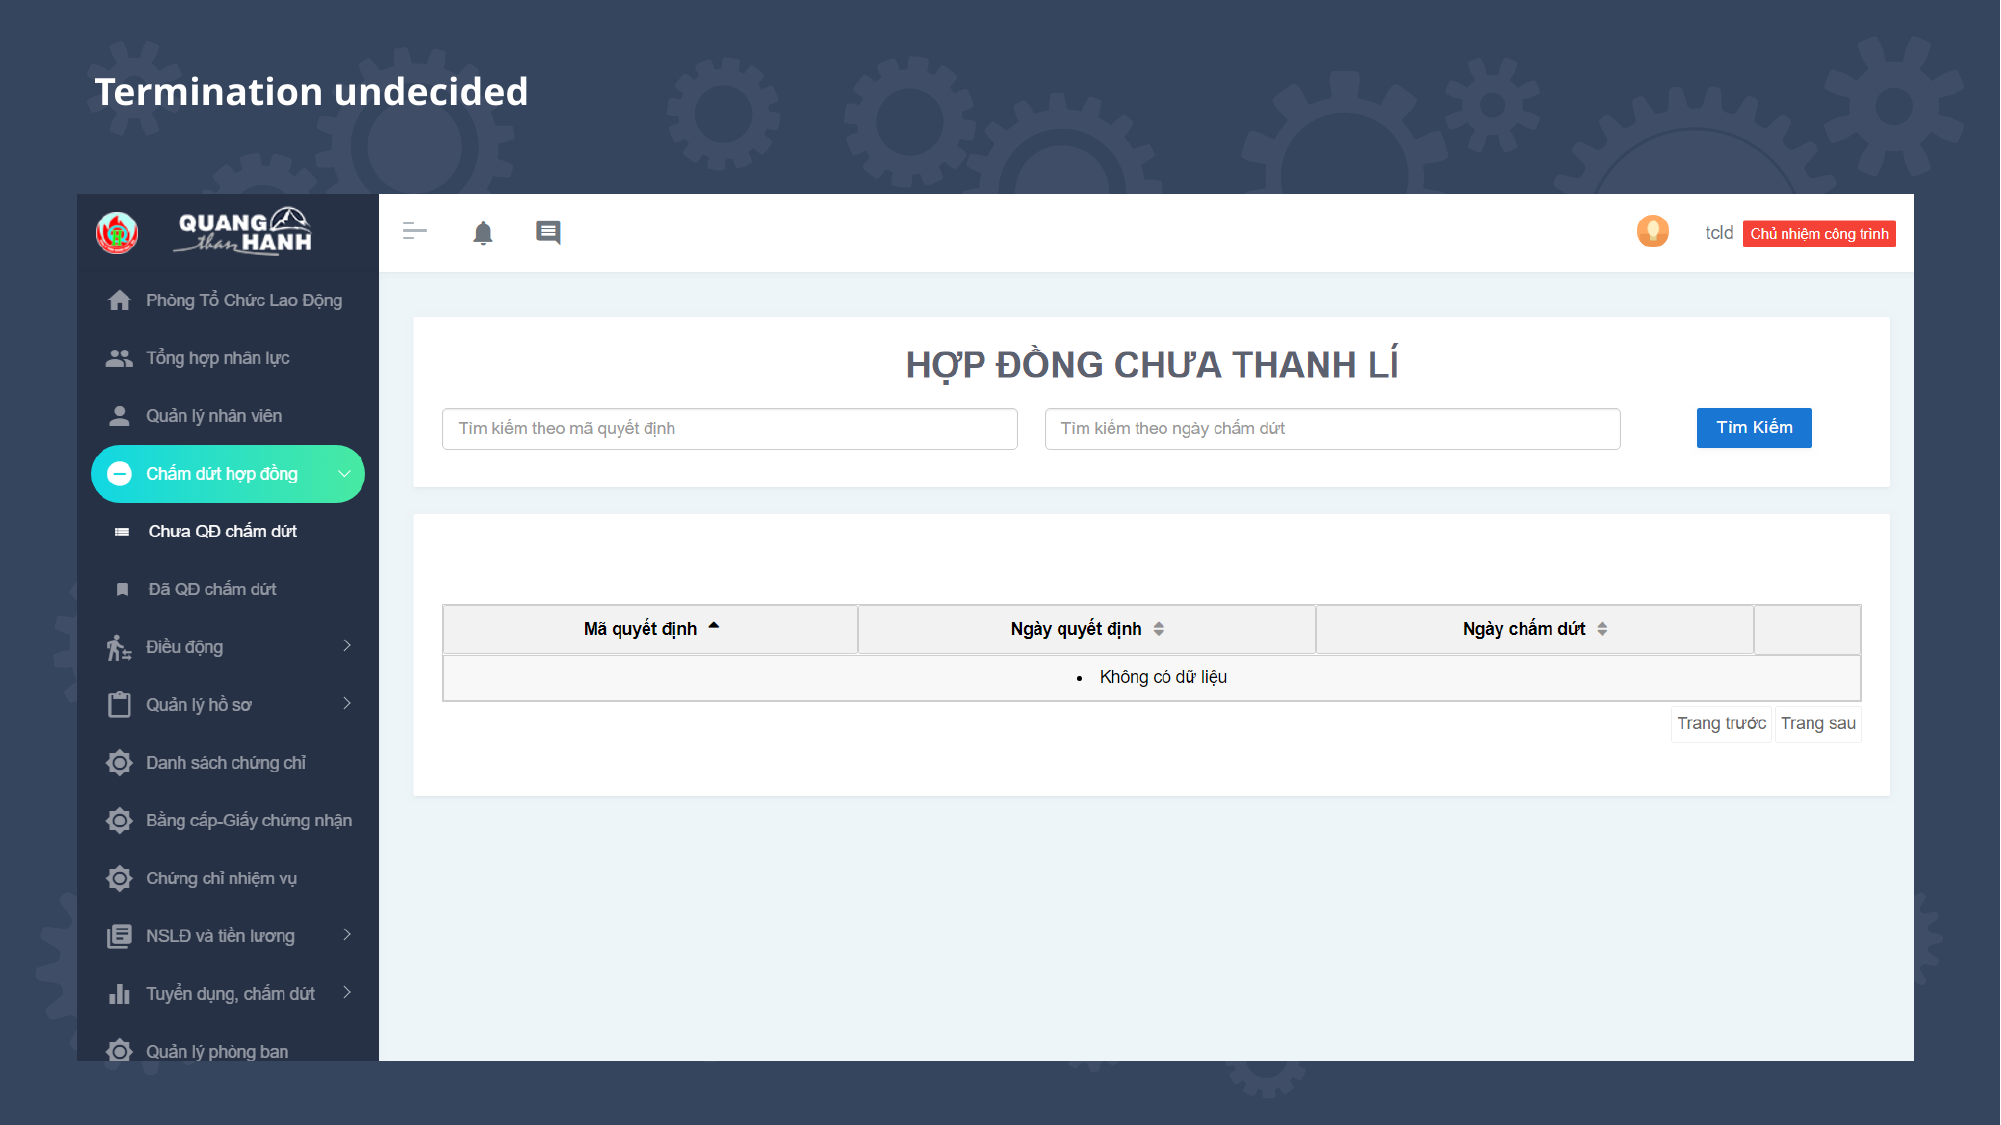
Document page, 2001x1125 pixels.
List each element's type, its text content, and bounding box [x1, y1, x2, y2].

text_box Termination undecided [79, 60, 545, 121]
picture [77, 194, 1914, 1061]
